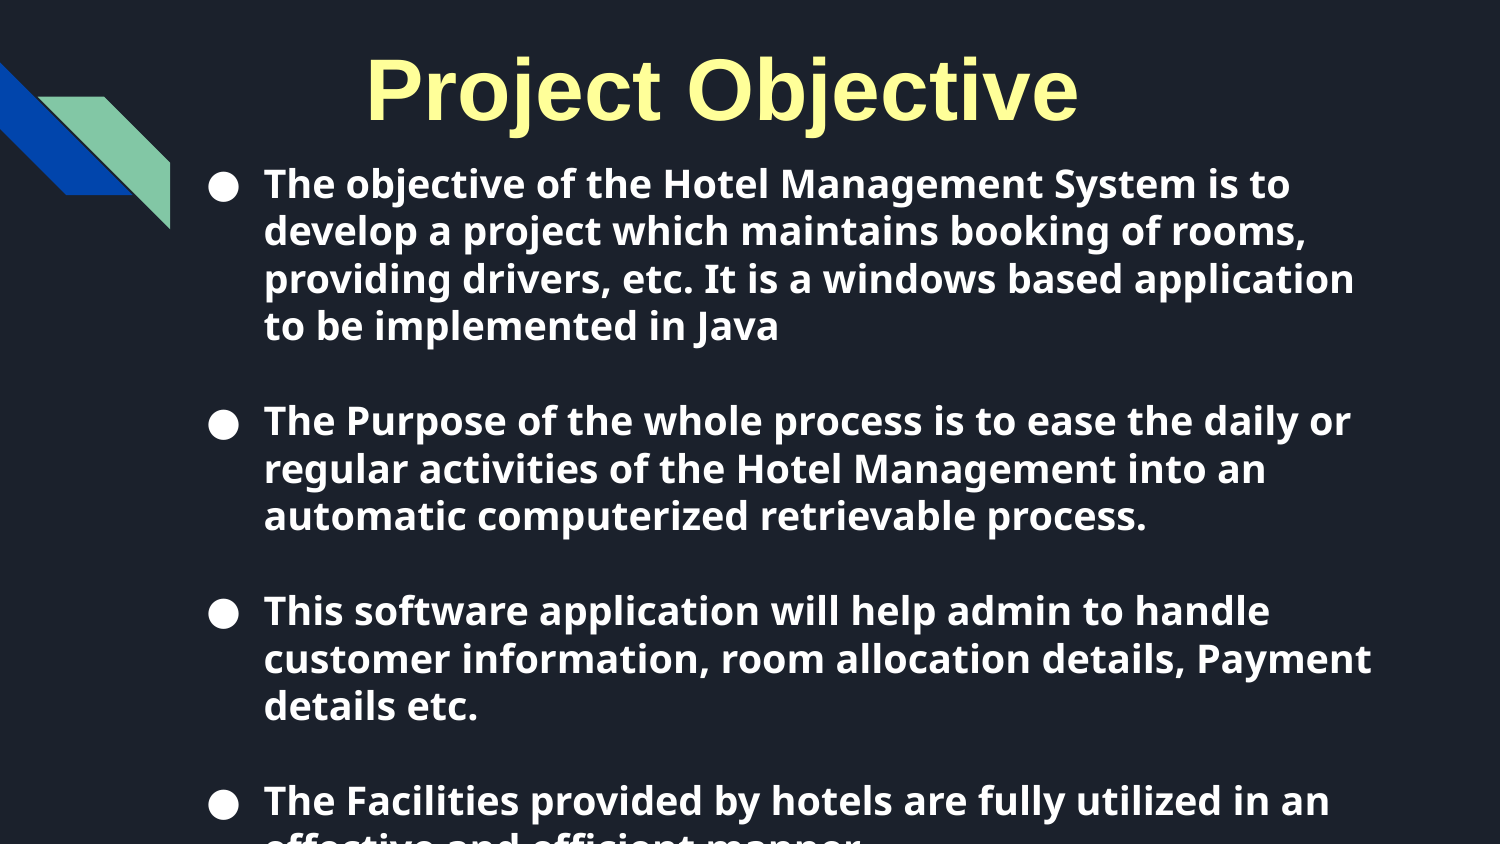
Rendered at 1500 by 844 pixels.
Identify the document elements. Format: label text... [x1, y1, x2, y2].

text_box The objective of the Hotel Management System is to develop a project which maintains booking of rooms, providing drivers, etc. It is a windows based application to be implemented in Java The Purpose of the whole process is to ease the daily or regular activities of the Hotel Management into an automatic computerized retrievable process. This software application will help admin to handle customer information, room allocation details, Payment details etc. The Facilities provided by hotels are fully utilized in an effective and efficient manner. [173, 143, 1415, 844]
text_box Project Objective [331, 17, 1140, 153]
